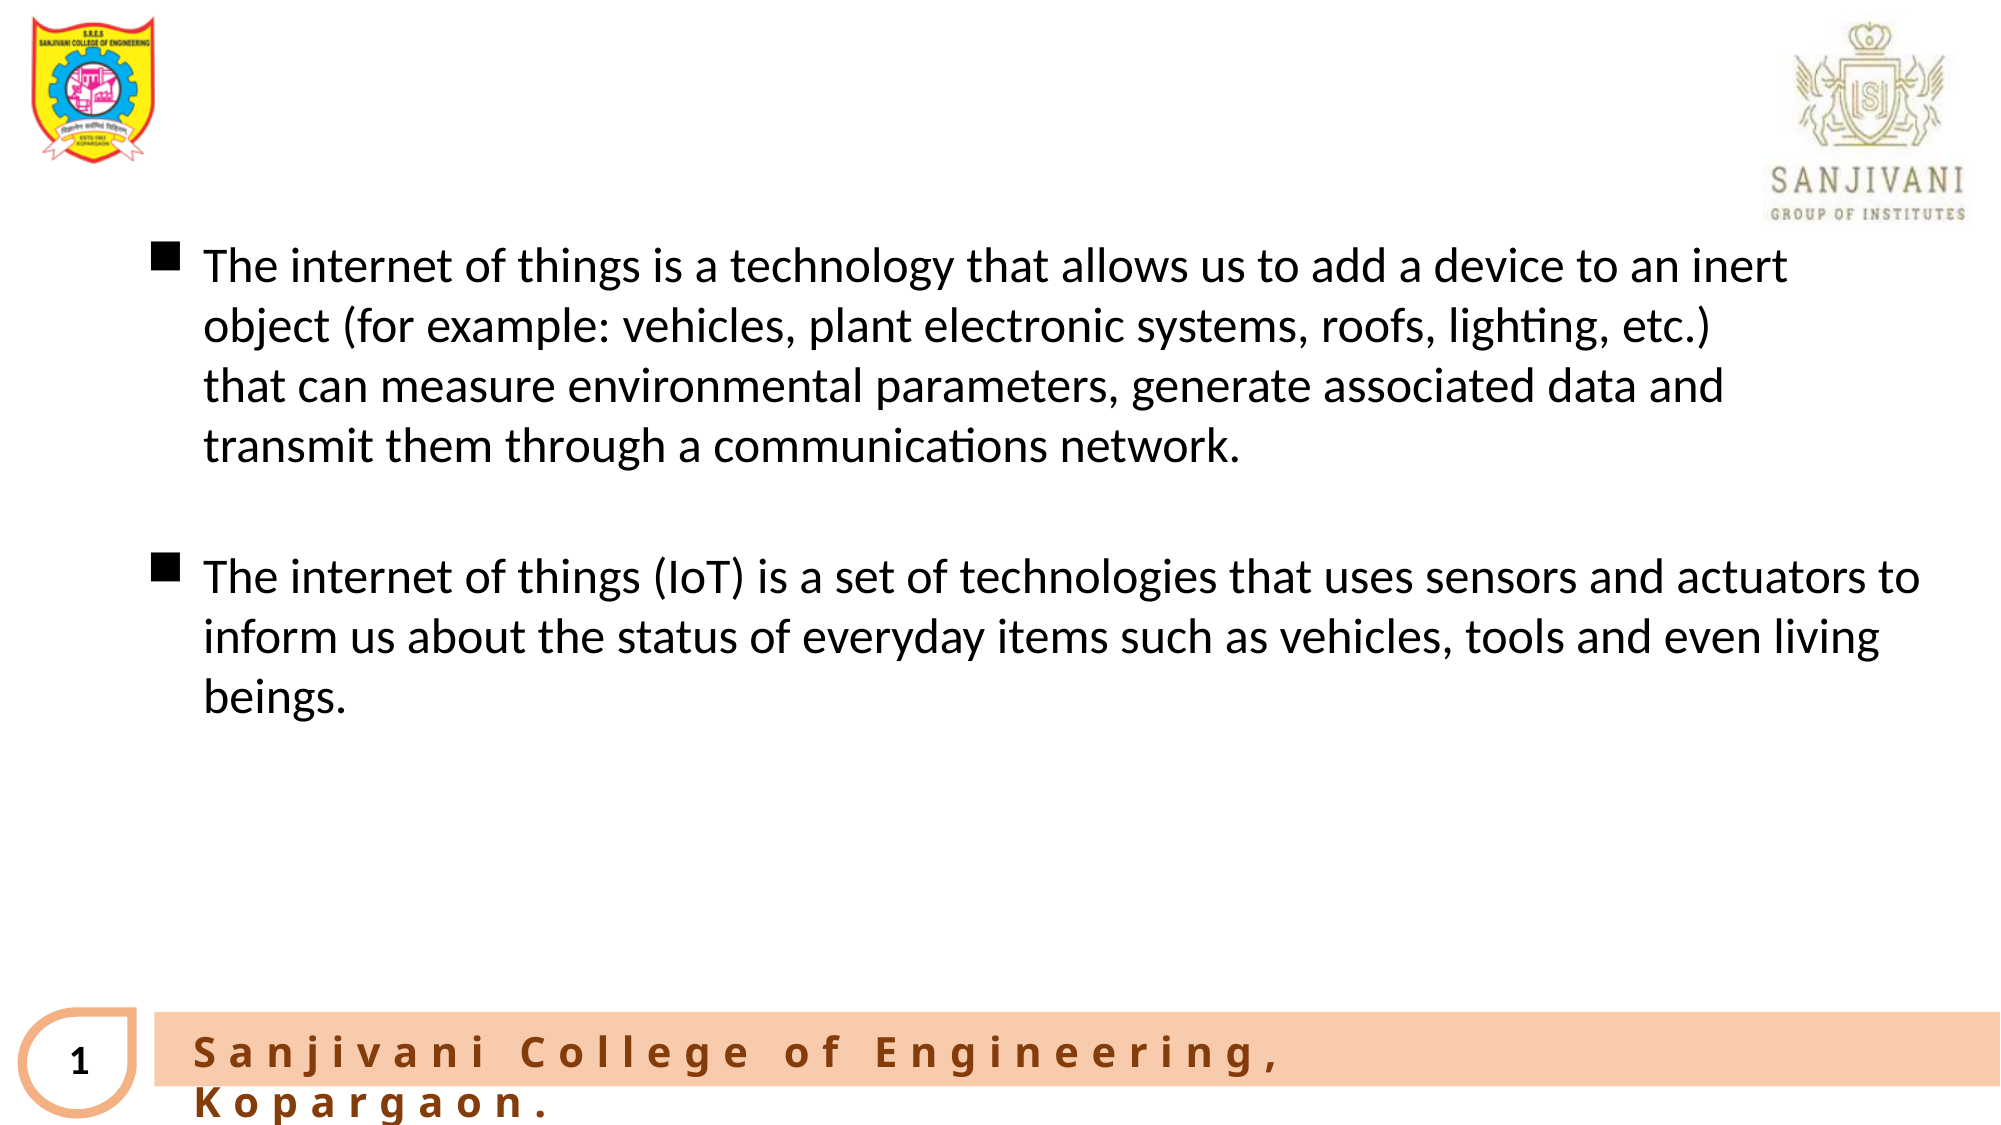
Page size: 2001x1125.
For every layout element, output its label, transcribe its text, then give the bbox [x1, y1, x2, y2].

text_box The internet of things is a technology that allows us to add a device to an inert object (for example: vehicles, plant electronic systems, roofs, lighting, etc.) that can measure environmental parameters, generate associated data and transmit them through a communications network. [132, 225, 1814, 481]
text_box [21, 1010, 134, 1115]
picture [0, 0, 226, 224]
picture [1762, 14, 1972, 226]
text_box [153, 1011, 2000, 1087]
text_box The internet of things (IoT) is a set of technologies that uses sensors and actuators to inform us about the status of everyday items such as vehicles, tools and even living beings. [132, 535, 1961, 731]
text_box 1 [53, 1025, 109, 1091]
text_box Sanjivani College of Engineering, Kopargaon. [178, 1018, 1524, 1125]
